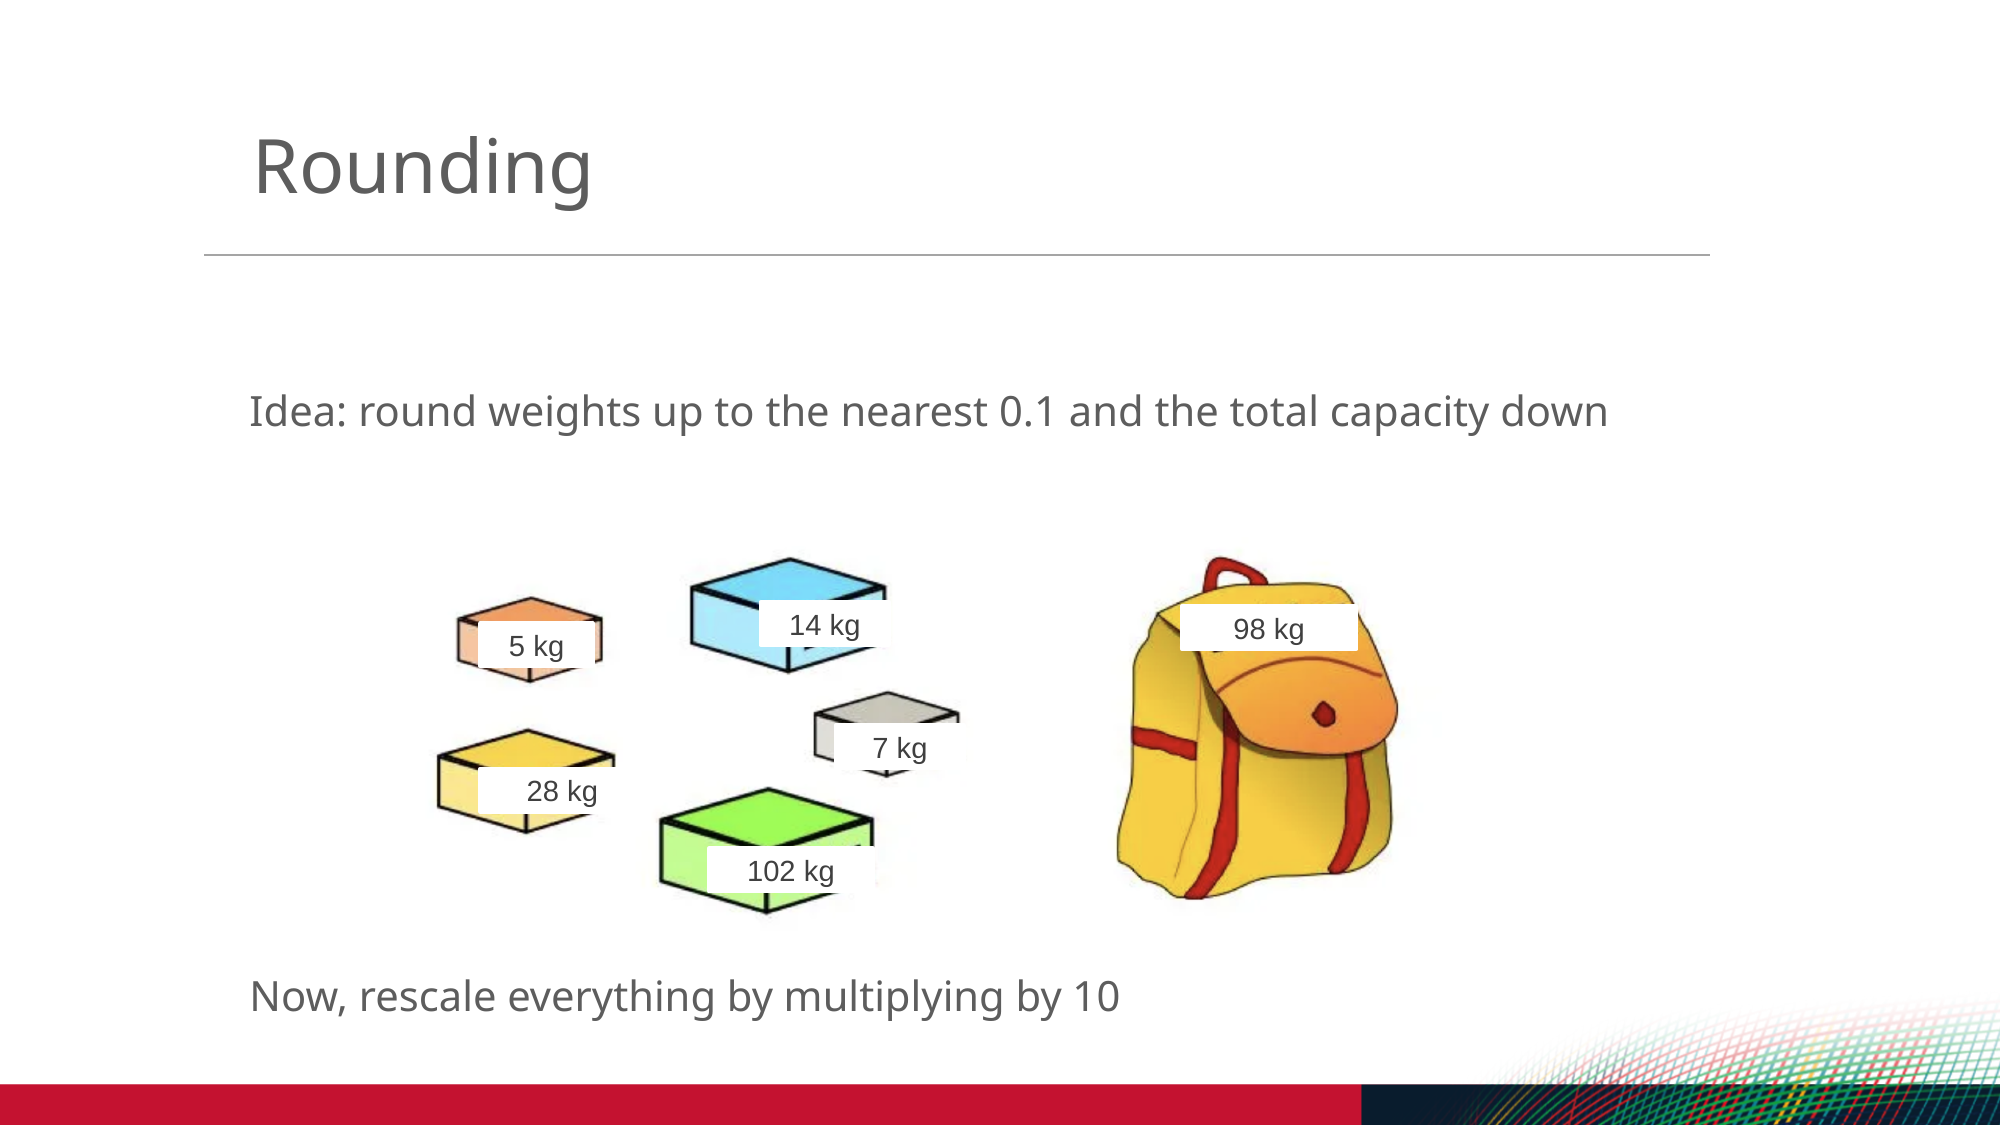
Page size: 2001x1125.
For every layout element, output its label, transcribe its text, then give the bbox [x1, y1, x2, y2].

list Idea: round weights up to the nearest 0.1 and the total capacity down [204, 377, 1710, 484]
picture [264, 521, 1541, 938]
picture [0, 958, 2000, 1125]
text_box Now, rescale everything by multiplying by 10 [204, 962, 1710, 1069]
list Rounding [204, 116, 1170, 223]
